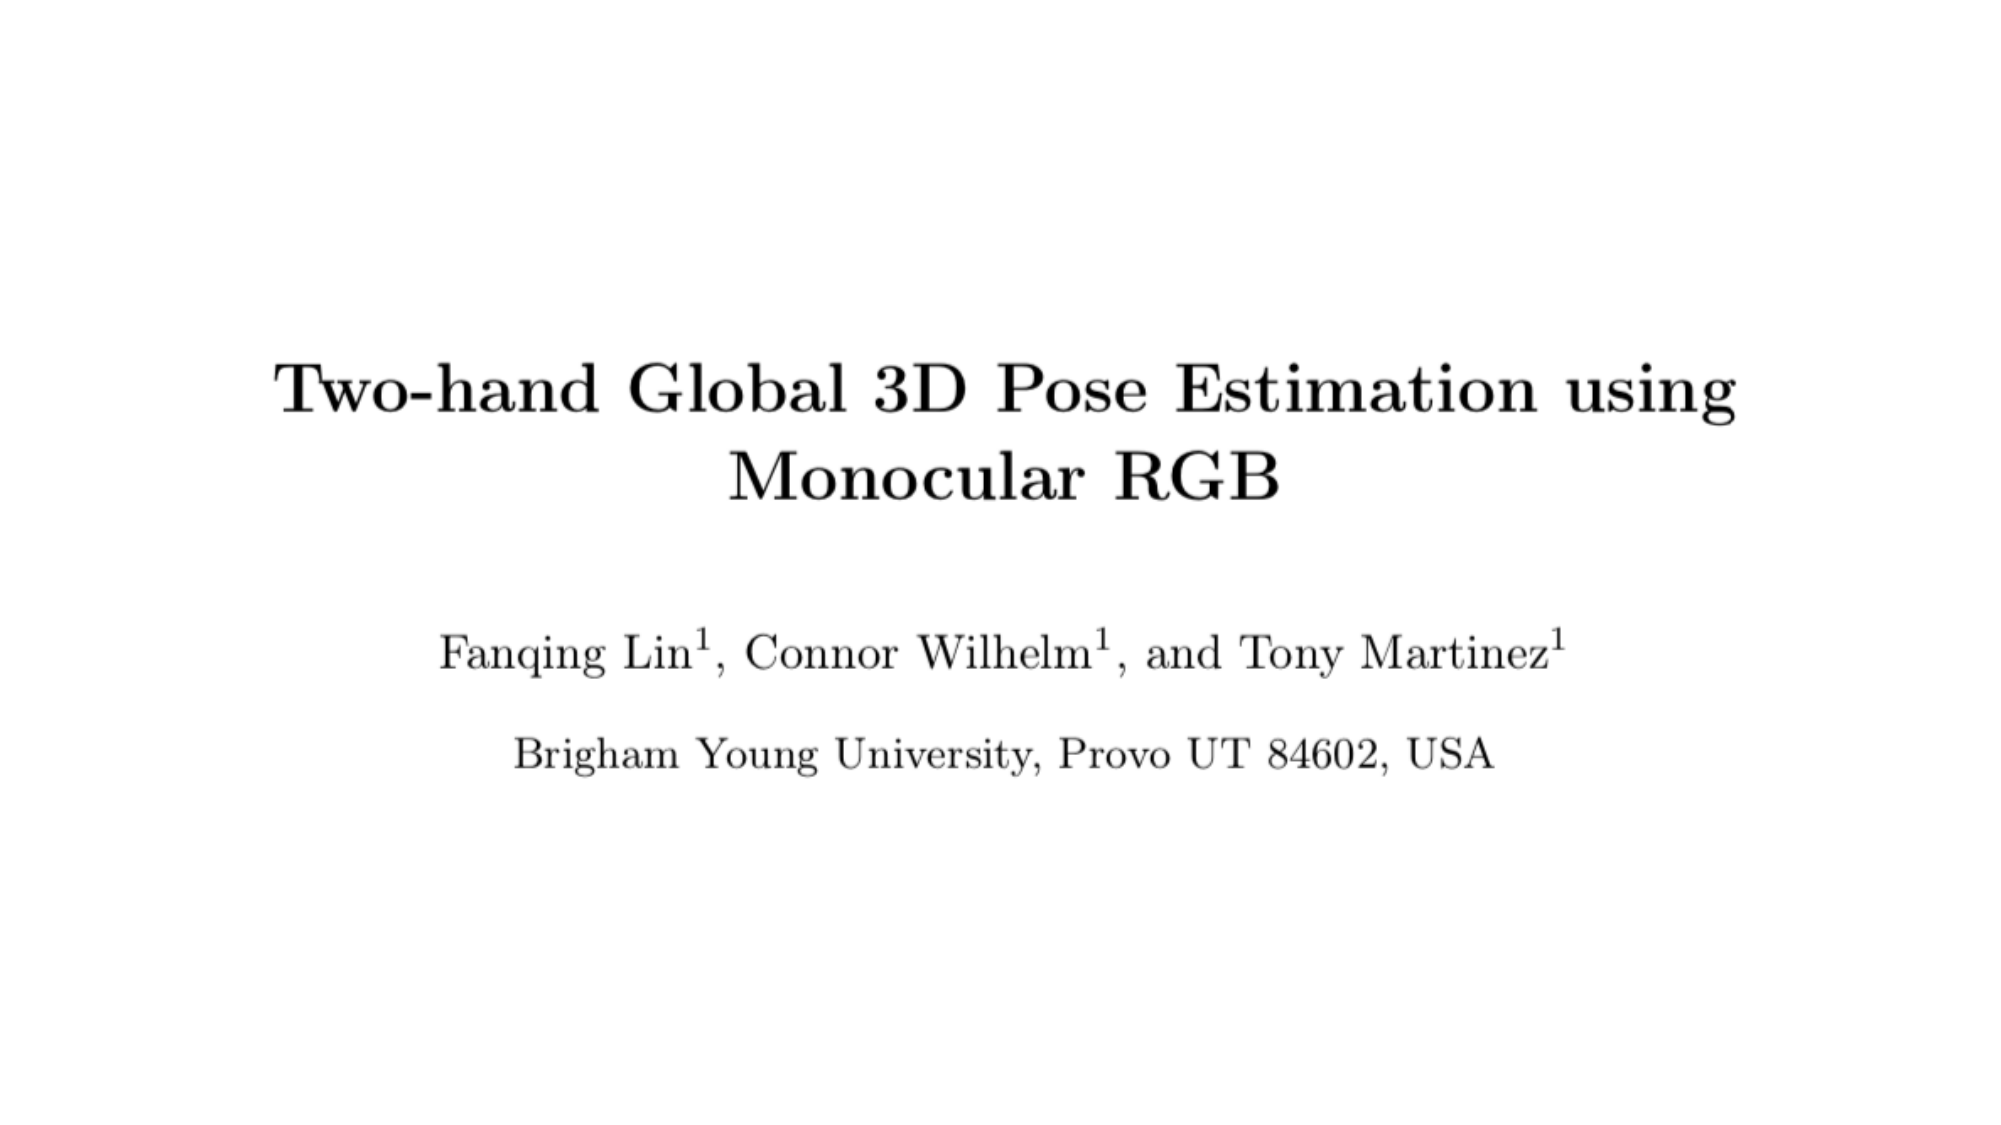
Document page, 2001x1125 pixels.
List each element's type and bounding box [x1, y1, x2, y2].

picture [230, 316, 1770, 809]
